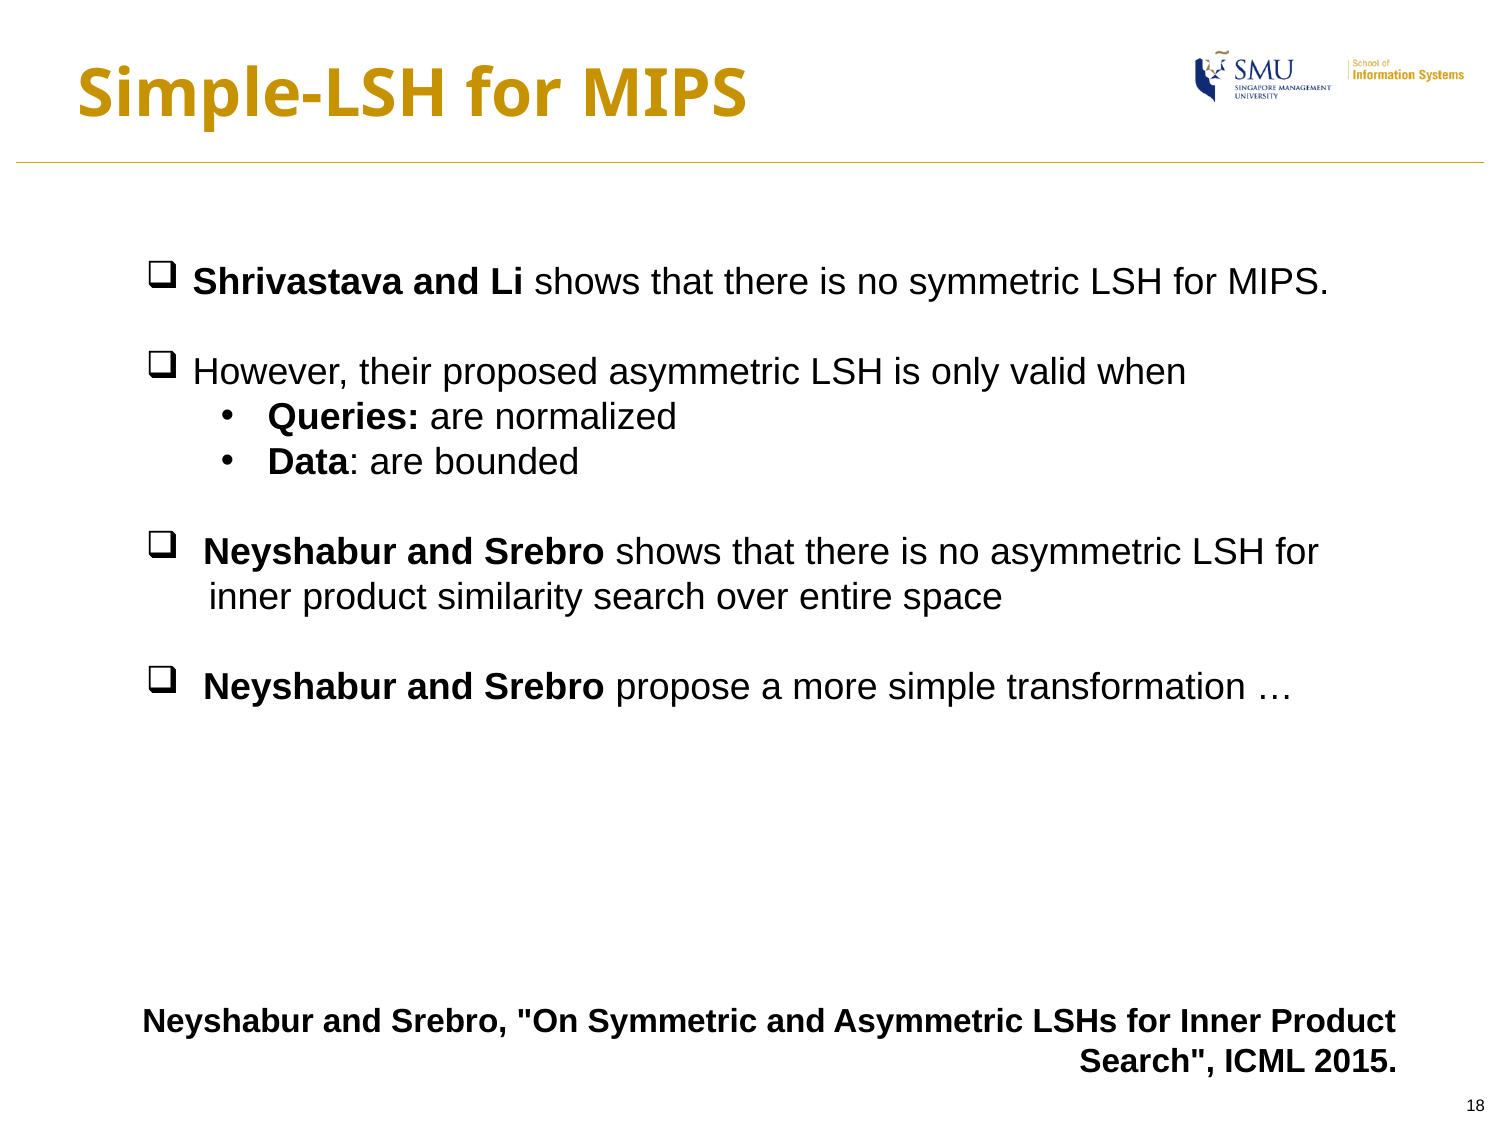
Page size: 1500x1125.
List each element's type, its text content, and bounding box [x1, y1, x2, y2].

text_box Neyshabur and Srebro, "On Symmetric and Asymmetric LSHs for Inner Product Search", ICML 2015. [99, 991, 1413, 1087]
picture [1175, 29, 1484, 122]
title Simple-LSH for MIPS [62, 42, 1138, 139]
slide_number 18 [1287, 1087, 1500, 1125]
